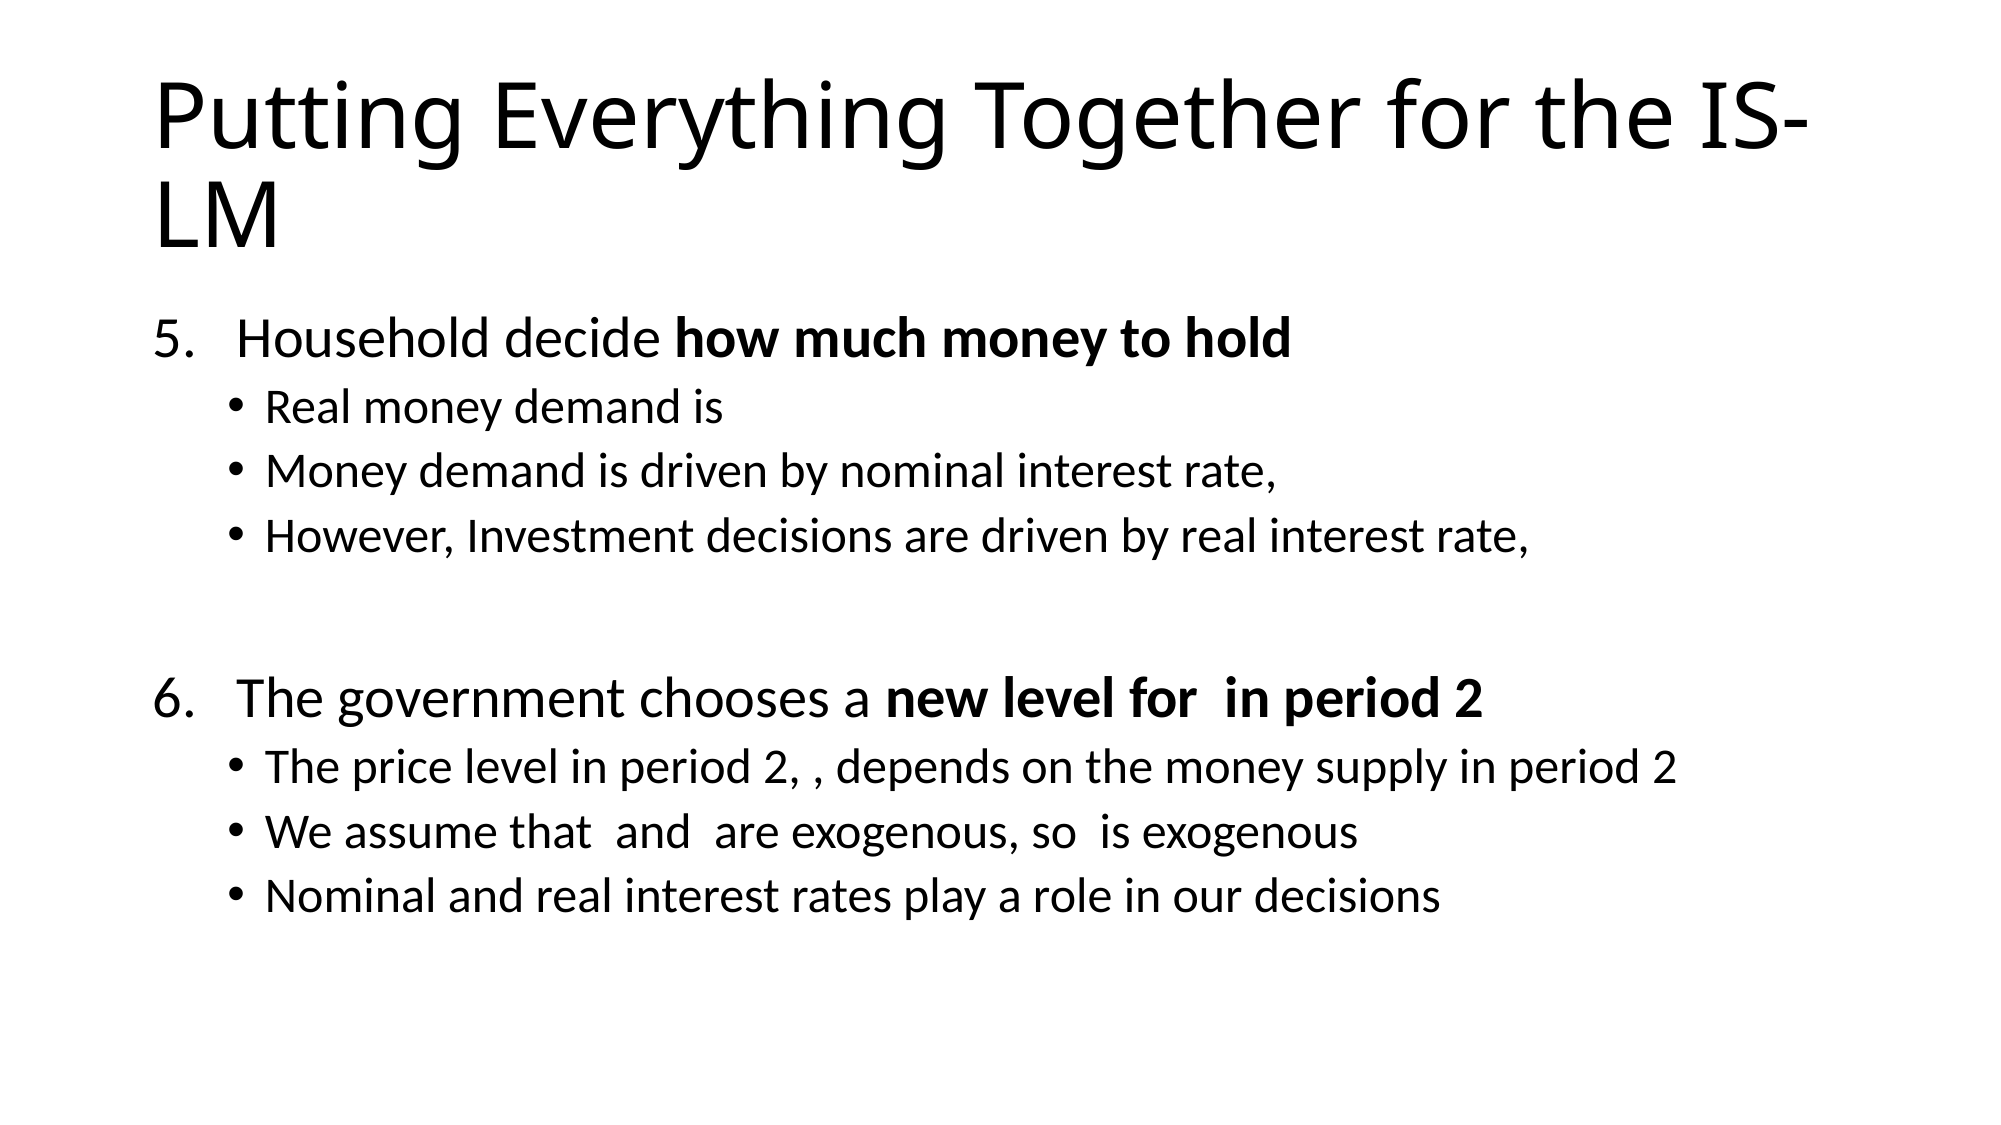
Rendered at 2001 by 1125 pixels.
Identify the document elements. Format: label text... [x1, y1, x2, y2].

title Putting Everything Together for the IS-LM [137, 59, 1863, 278]
